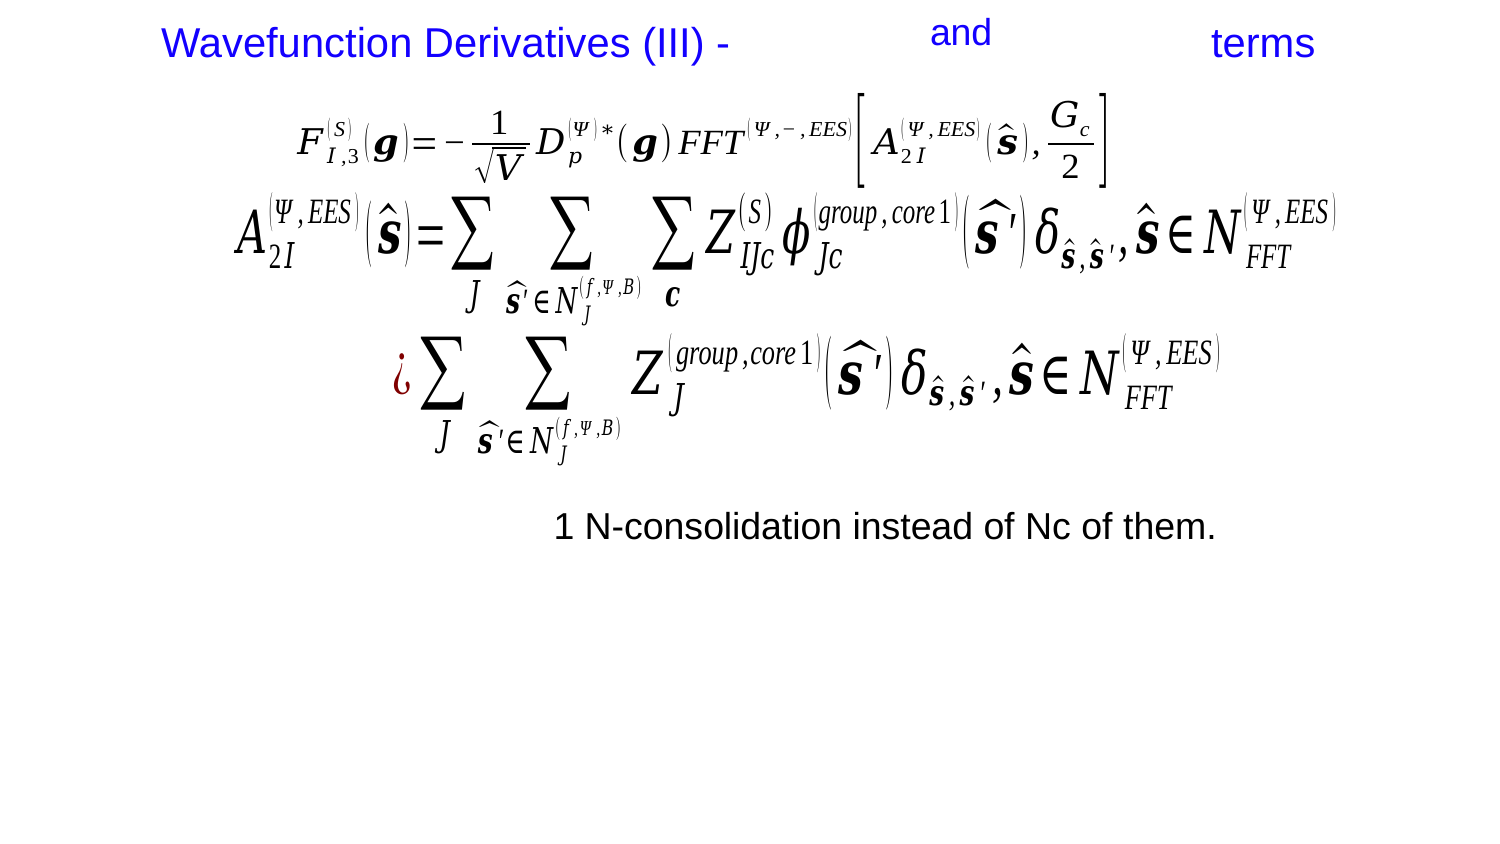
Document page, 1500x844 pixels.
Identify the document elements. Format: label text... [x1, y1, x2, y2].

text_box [145, 0, 1363, 77]
text_box 1 N-consolidation instead of Nc of them. [538, 494, 1233, 555]
